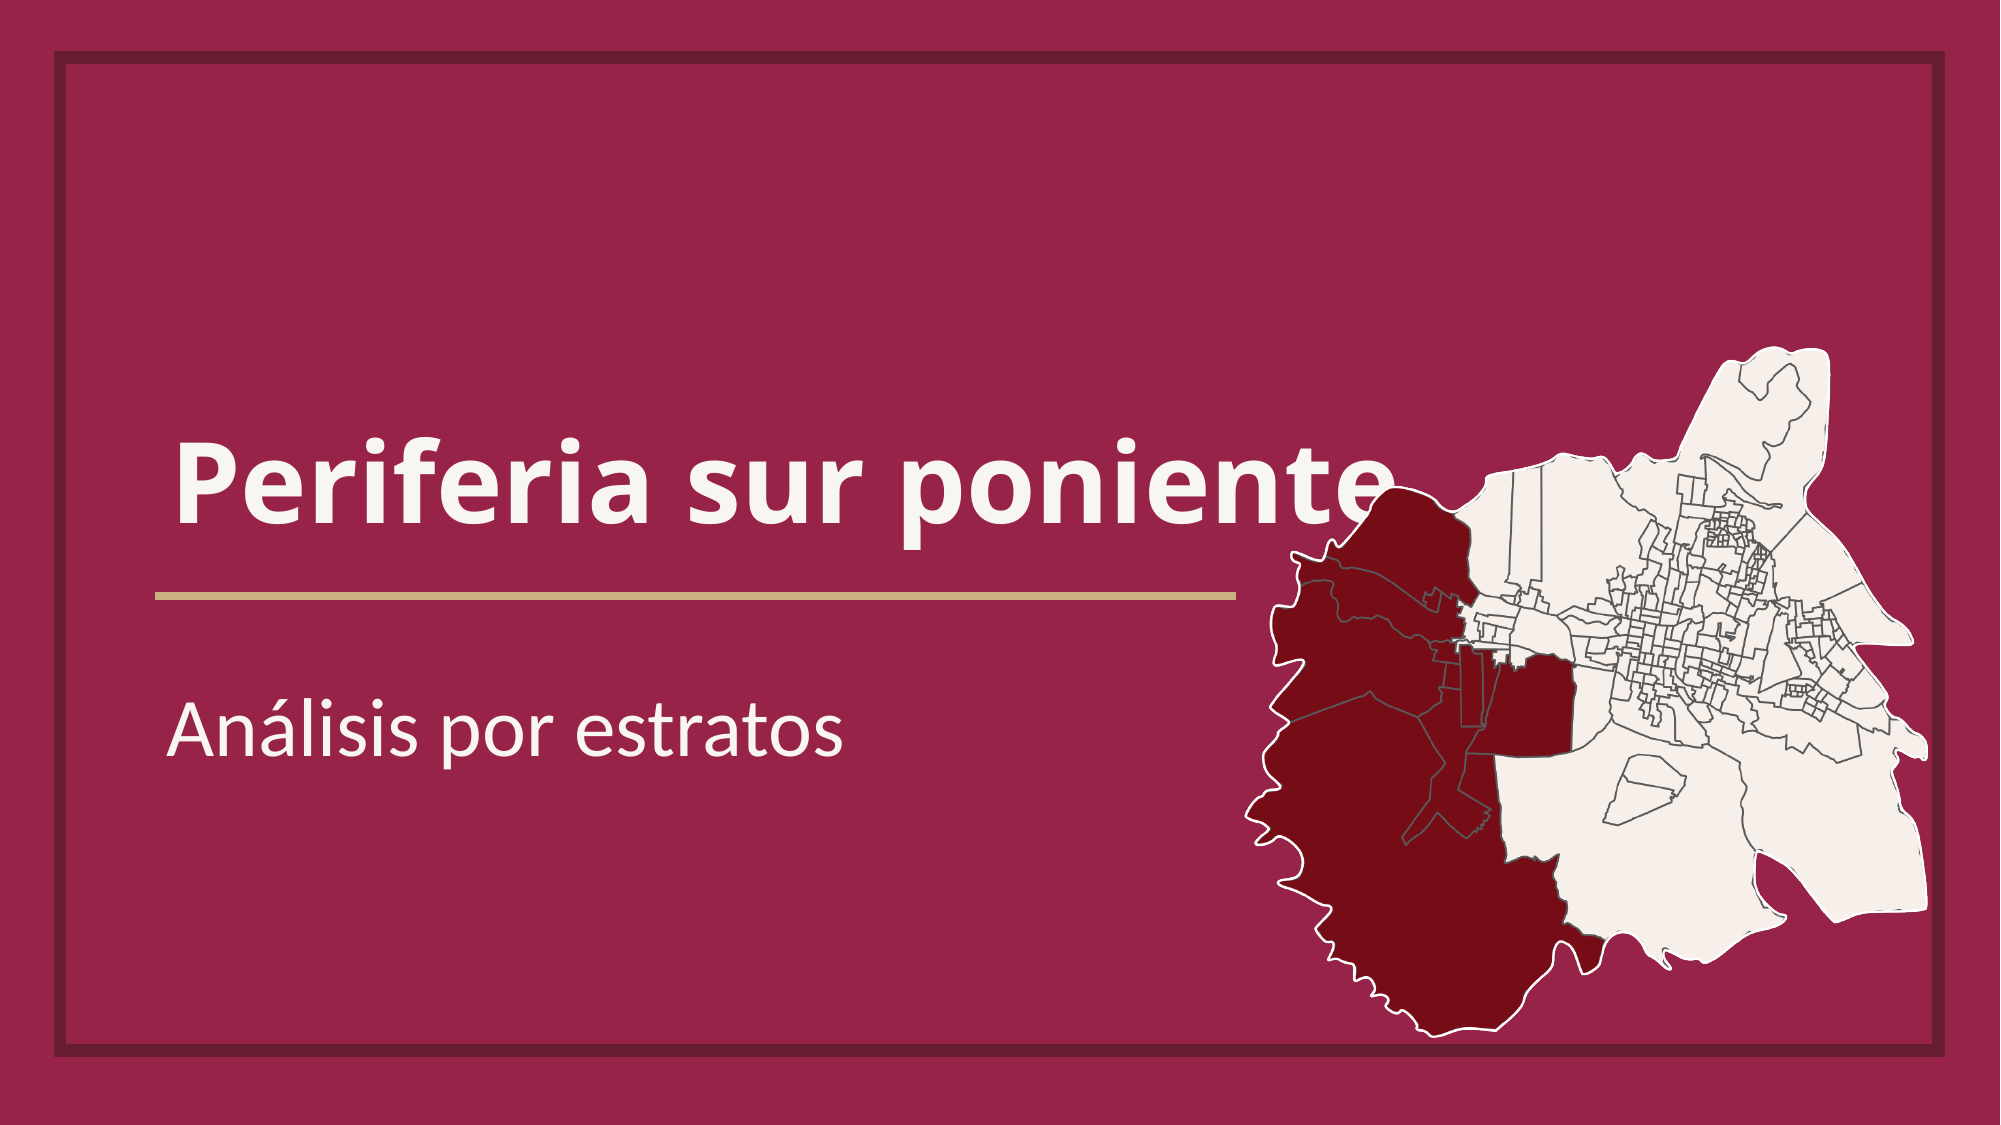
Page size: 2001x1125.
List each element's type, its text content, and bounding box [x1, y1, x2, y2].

title Periferia sur poniente [155, 87, 1788, 556]
list Análisis por estratos [151, 677, 1225, 989]
picture [1244, 346, 1928, 1038]
